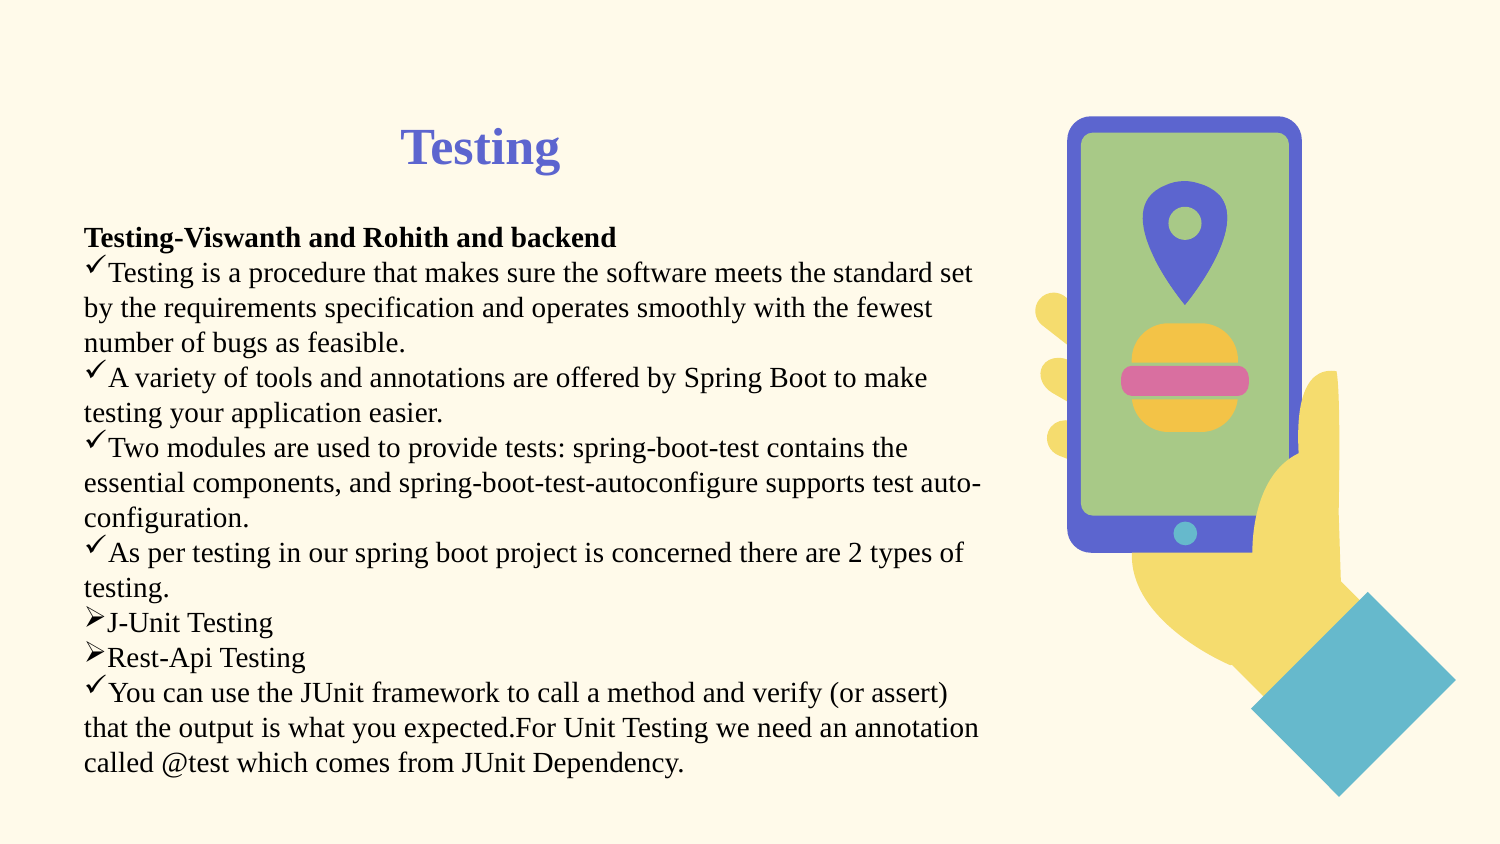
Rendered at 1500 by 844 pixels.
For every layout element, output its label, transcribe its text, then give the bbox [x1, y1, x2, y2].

list Testing-Viswanth and Rohith and backend Testing is a procedure that makes sure the software meets the standard set by the requirements specification and operates smoothly with the fewest number of bugs as feasible. A variety of tools and annotations are offered by Spring Boot to make testing your application easier. Two modules are used to provide tests: spring-boot-test contains the essential components, and spring-boot-test-autoconfigure supports test auto-configuration. As per testing in our spring boot project is concerned there are 2 types of testing. J-Unit Testing Rest-Api Testing You can use the JUnit framework to call a method and verify (or assert) that the output is what you expected.For Unit Testing we need an annotation called @test which comes from JUnit Dependency. [68, 203, 1007, 750]
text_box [1032, 115, 1457, 797]
title Testing [119, 99, 841, 190]
